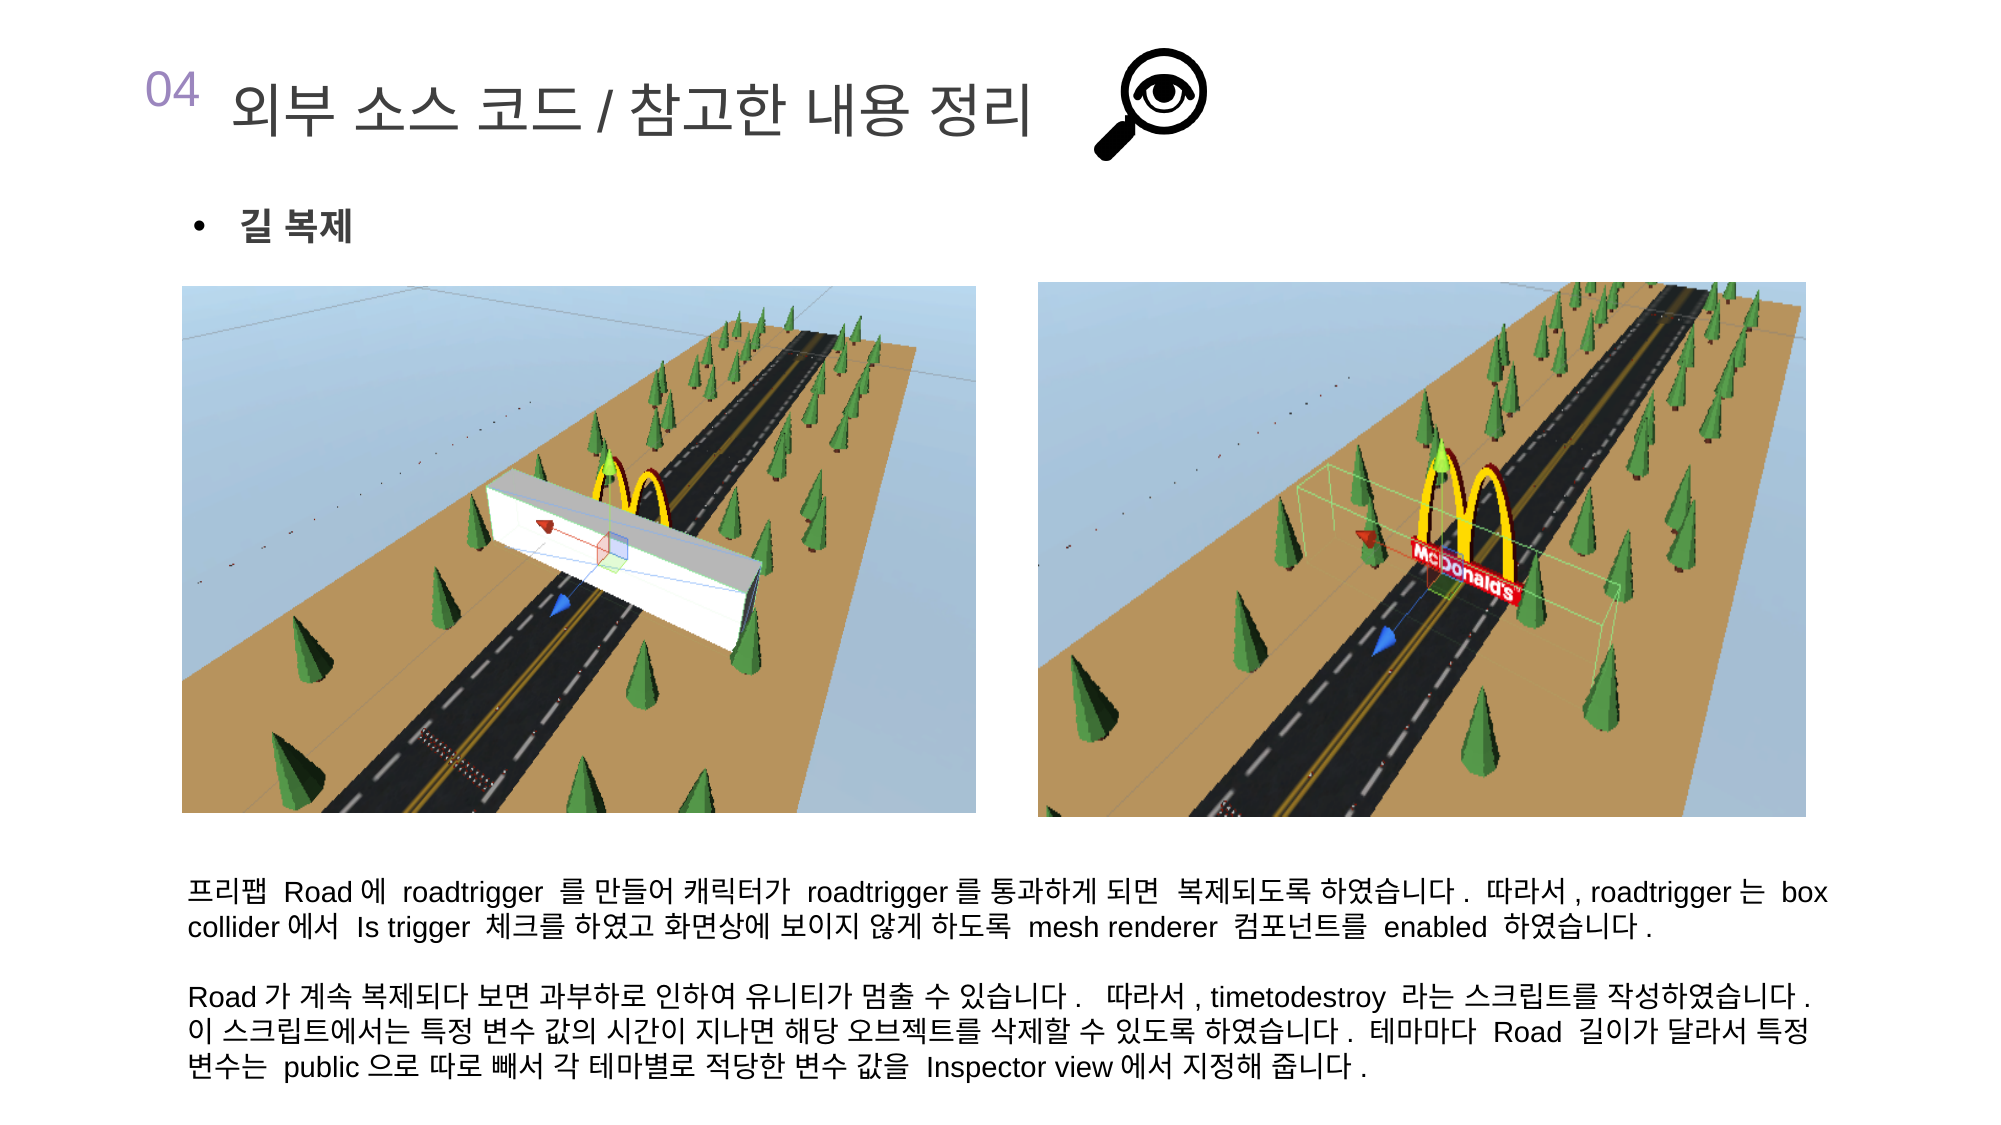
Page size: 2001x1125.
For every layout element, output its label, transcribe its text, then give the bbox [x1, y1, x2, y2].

picture [181, 286, 976, 813]
picture [1094, 48, 1208, 162]
text_box 외부 소스 코드/참고한 내용 정리 [215, 31, 1113, 145]
text_box 04 [87, 48, 258, 161]
text_box 프리팹 Road에 roadtrigger 를 만들어 캐릭터가 roadtrigger를 통과하게 되면 복제되도록 하였습니다. 따라서, roadtrigger는 box collider에서 Is trigger 체크를 하였고 화면상에 보이지 않게 하도록 mesh renderer 컴포넌트를 enabled 하였습니다. Road가 계속 복제되다 보면 과부하로 인하여 유니티가 멈출 수 있습니다. 따라서, timetodestroy 라는 스크립트를 작성하였습니다. 이 스크립트에서는 특정 변수 값의 시간이 지나면 해당 오브젝트를 삭제할 수 있도록 하였습니다. 테마마다 Road 길이가 달라서 특정 변수는 public으로 따로 빼서 각 테마별로 적당한 변수 값을 Inspector view에서 지정해 줍니다. [172, 865, 1853, 1091]
text_box 길 복제 [177, 172, 644, 251]
picture [1038, 281, 1806, 817]
